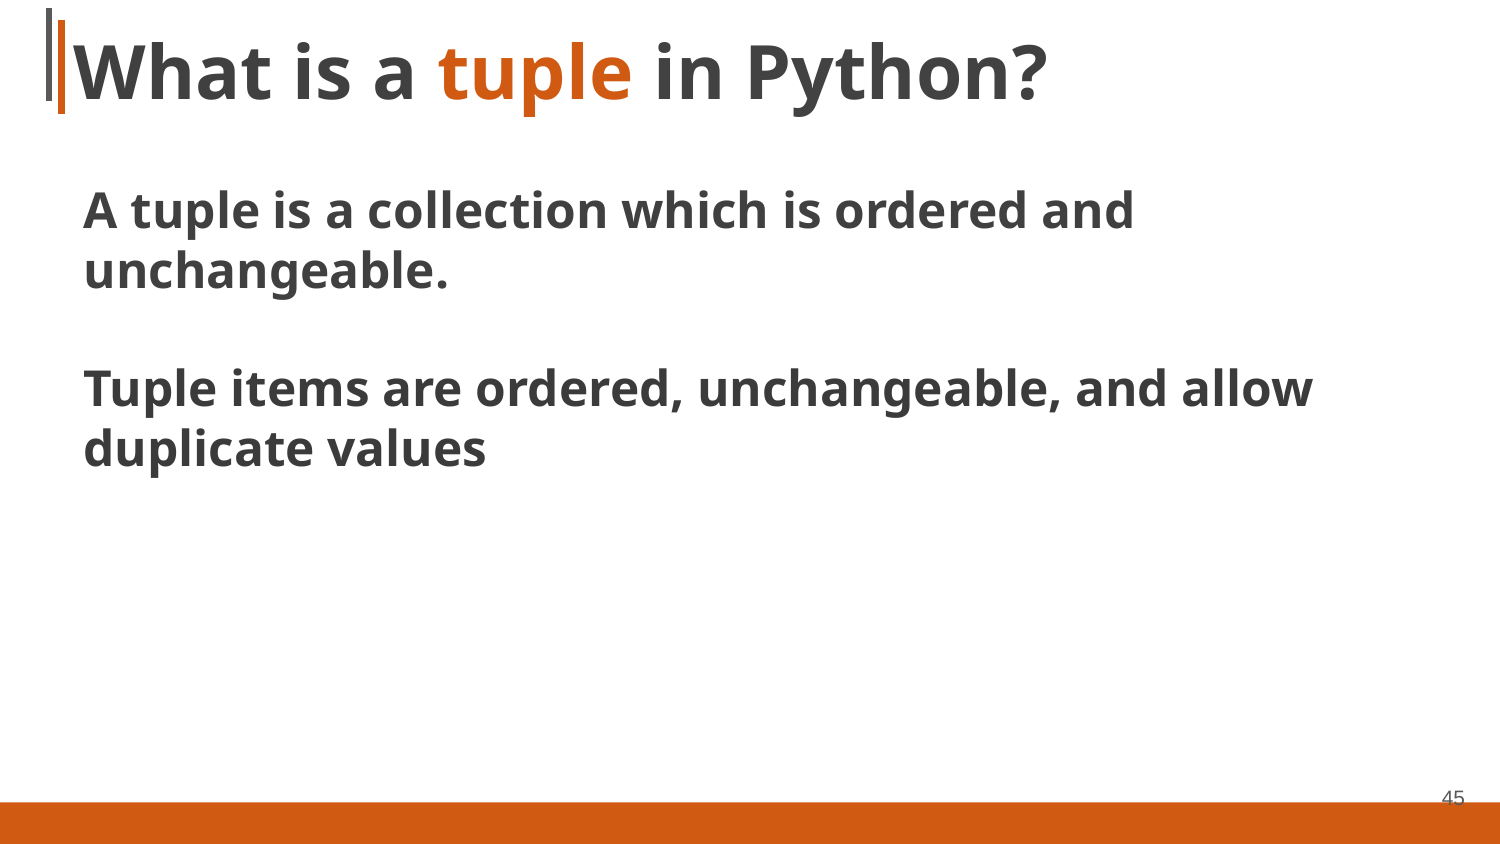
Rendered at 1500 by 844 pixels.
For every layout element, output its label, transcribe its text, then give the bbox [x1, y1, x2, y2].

slide_number 45 [1389, 764, 1480, 830]
title What is a tuple in Python? [0, 0, 1500, 130]
subtitle A tuple is a collection which is ordered and unchangeable. Tuple items are ordered, unchangeable, and allow duplicate values [68, 164, 1432, 675]
text_box [0, 802, 1500, 844]
